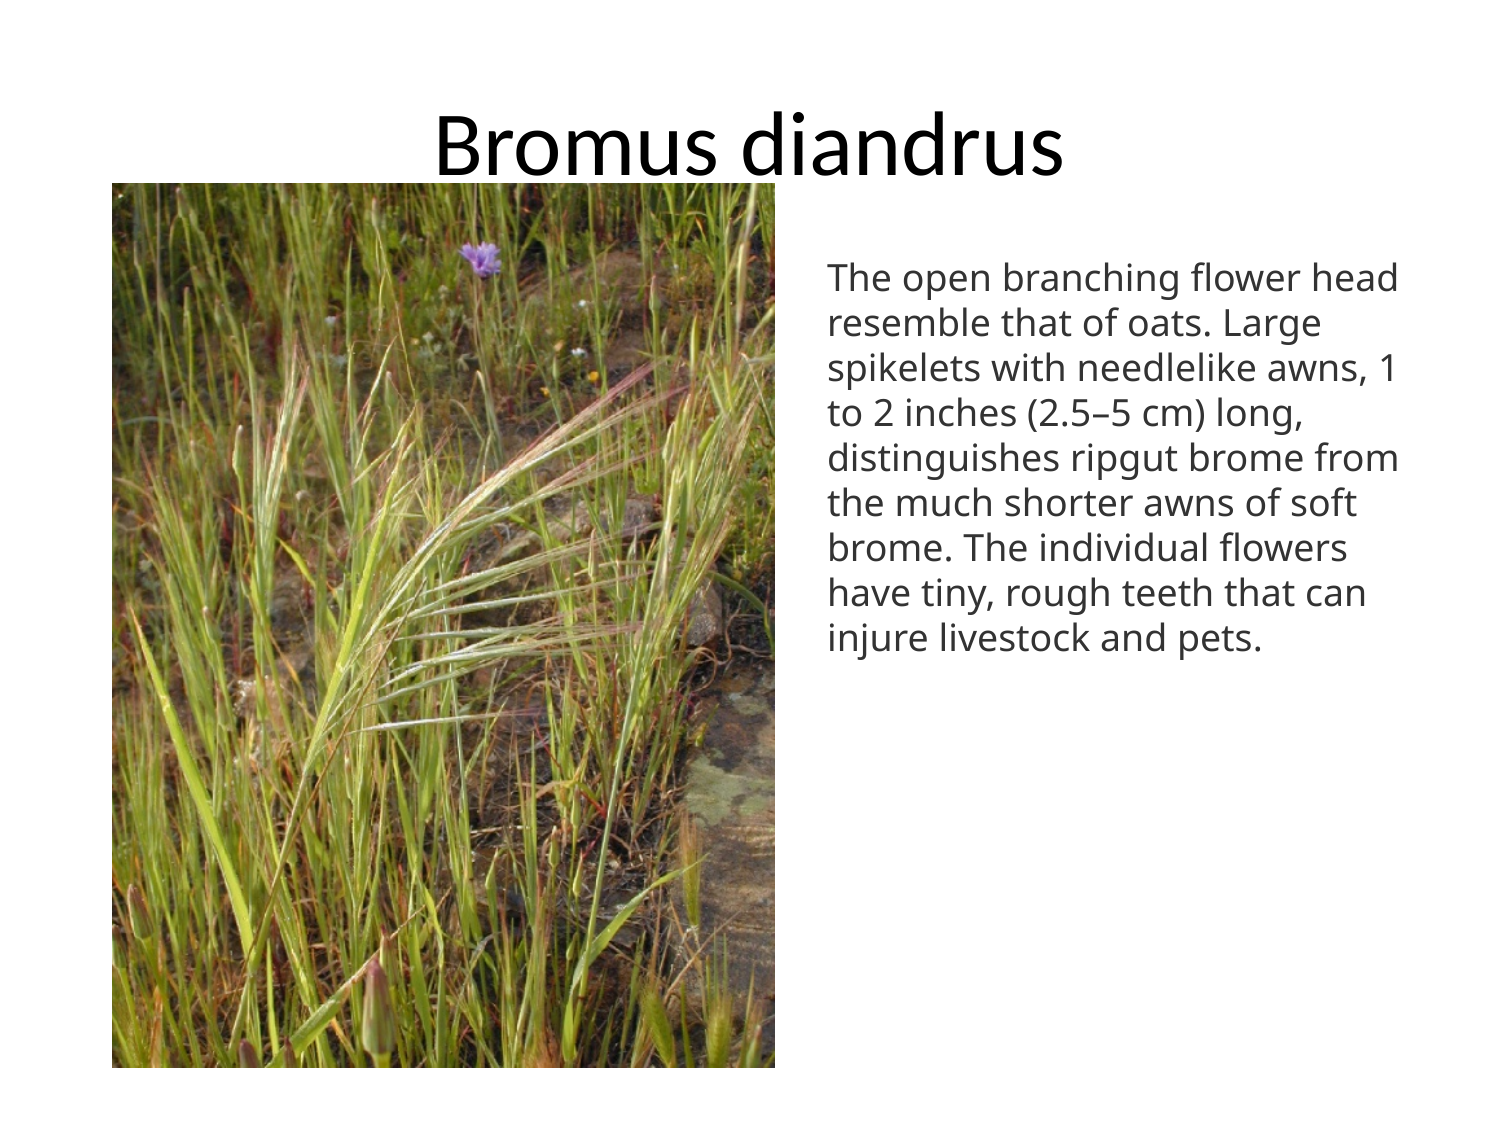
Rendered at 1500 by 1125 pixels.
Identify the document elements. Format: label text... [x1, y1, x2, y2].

picture [112, 183, 776, 1068]
title Bromus diandrus [75, 45, 1425, 233]
text_box The open branching flower head resemble that of oats. Large spikelets with needlelike awns, 1 to 2 inches (2.5–5 cm) long, distinguishes ripgut brome from the much shorter awns of soft brome. The individual flowers have tiny, rough teeth that can injure livestock and pets. [812, 246, 1425, 667]
